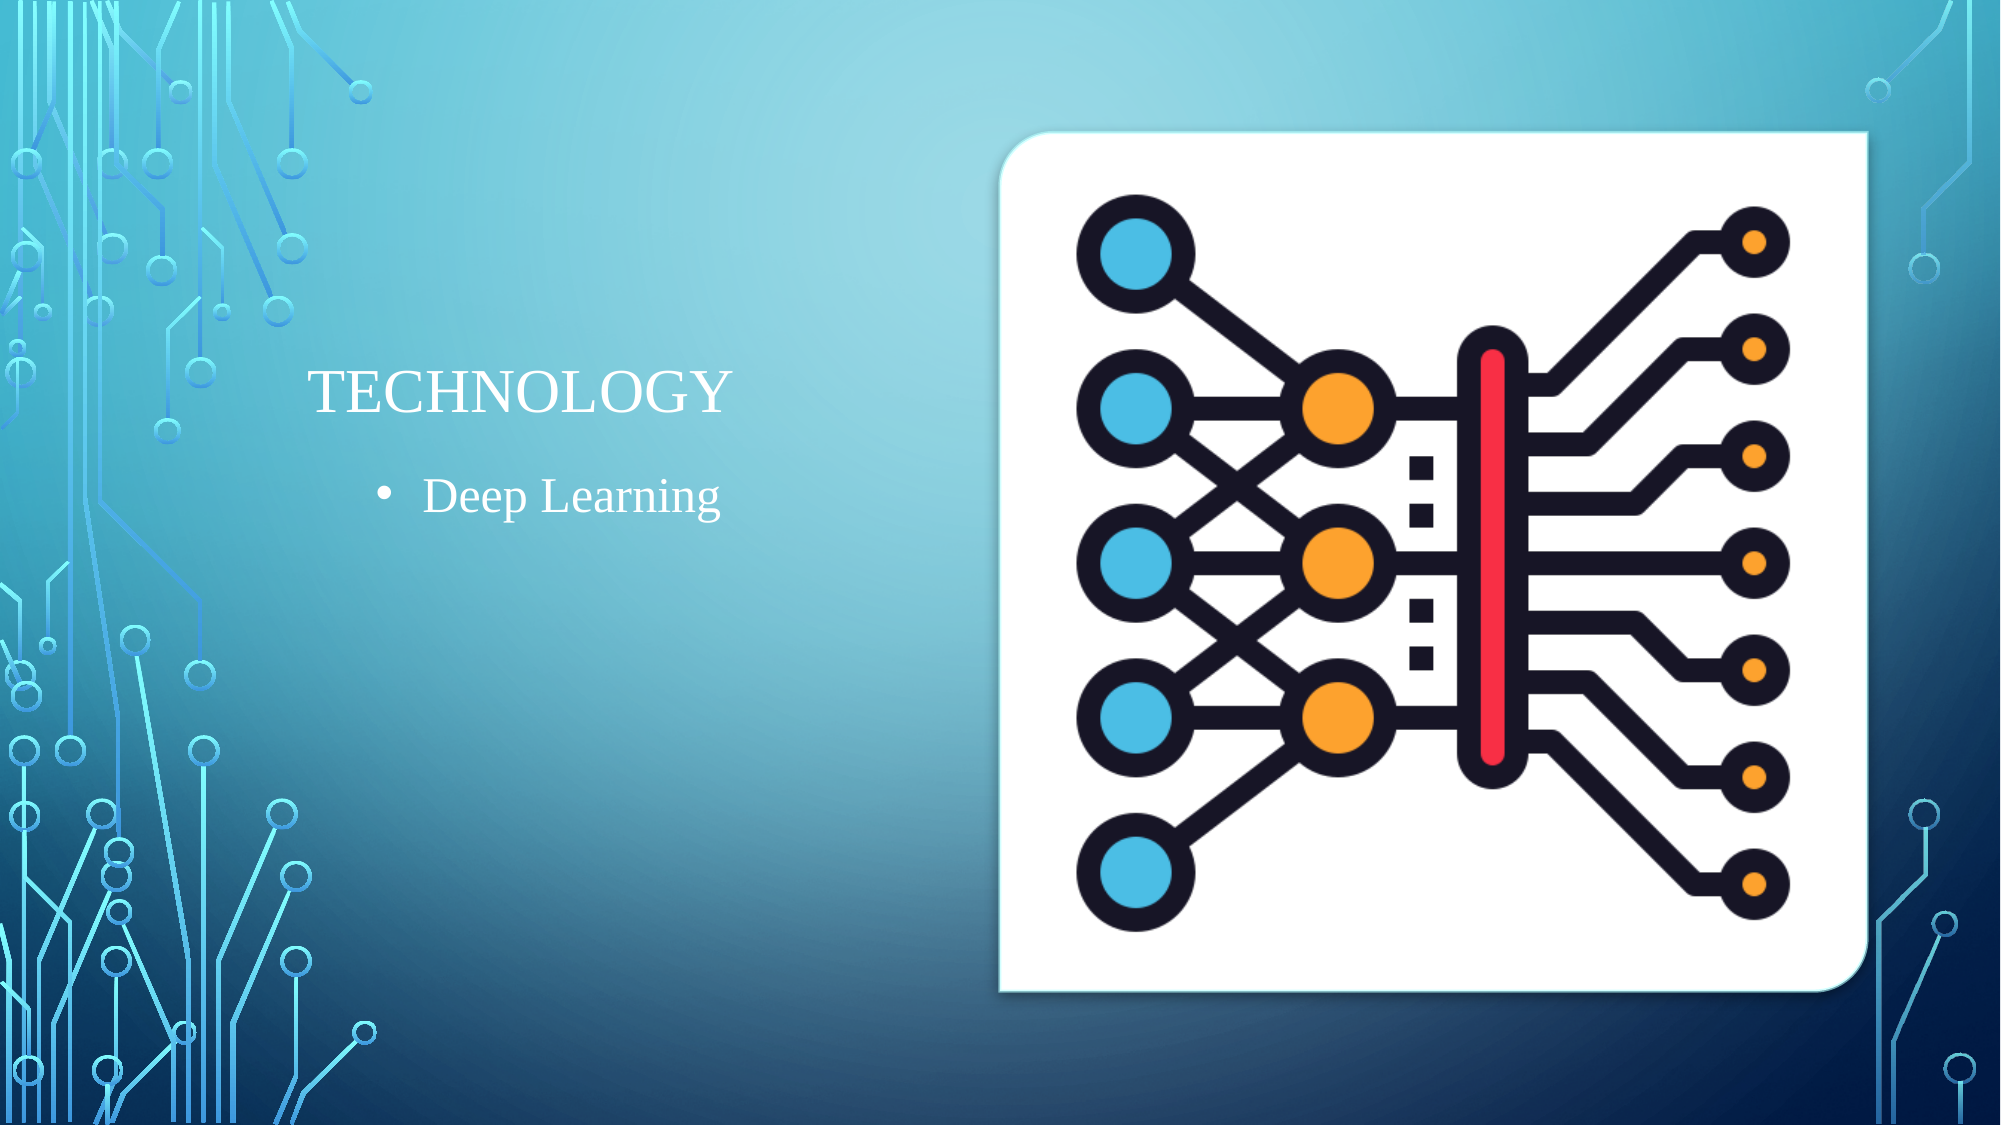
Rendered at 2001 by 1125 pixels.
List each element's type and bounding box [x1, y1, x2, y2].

picture [379, 0, 2000, 1125]
text_box [0, 0, 379, 1125]
